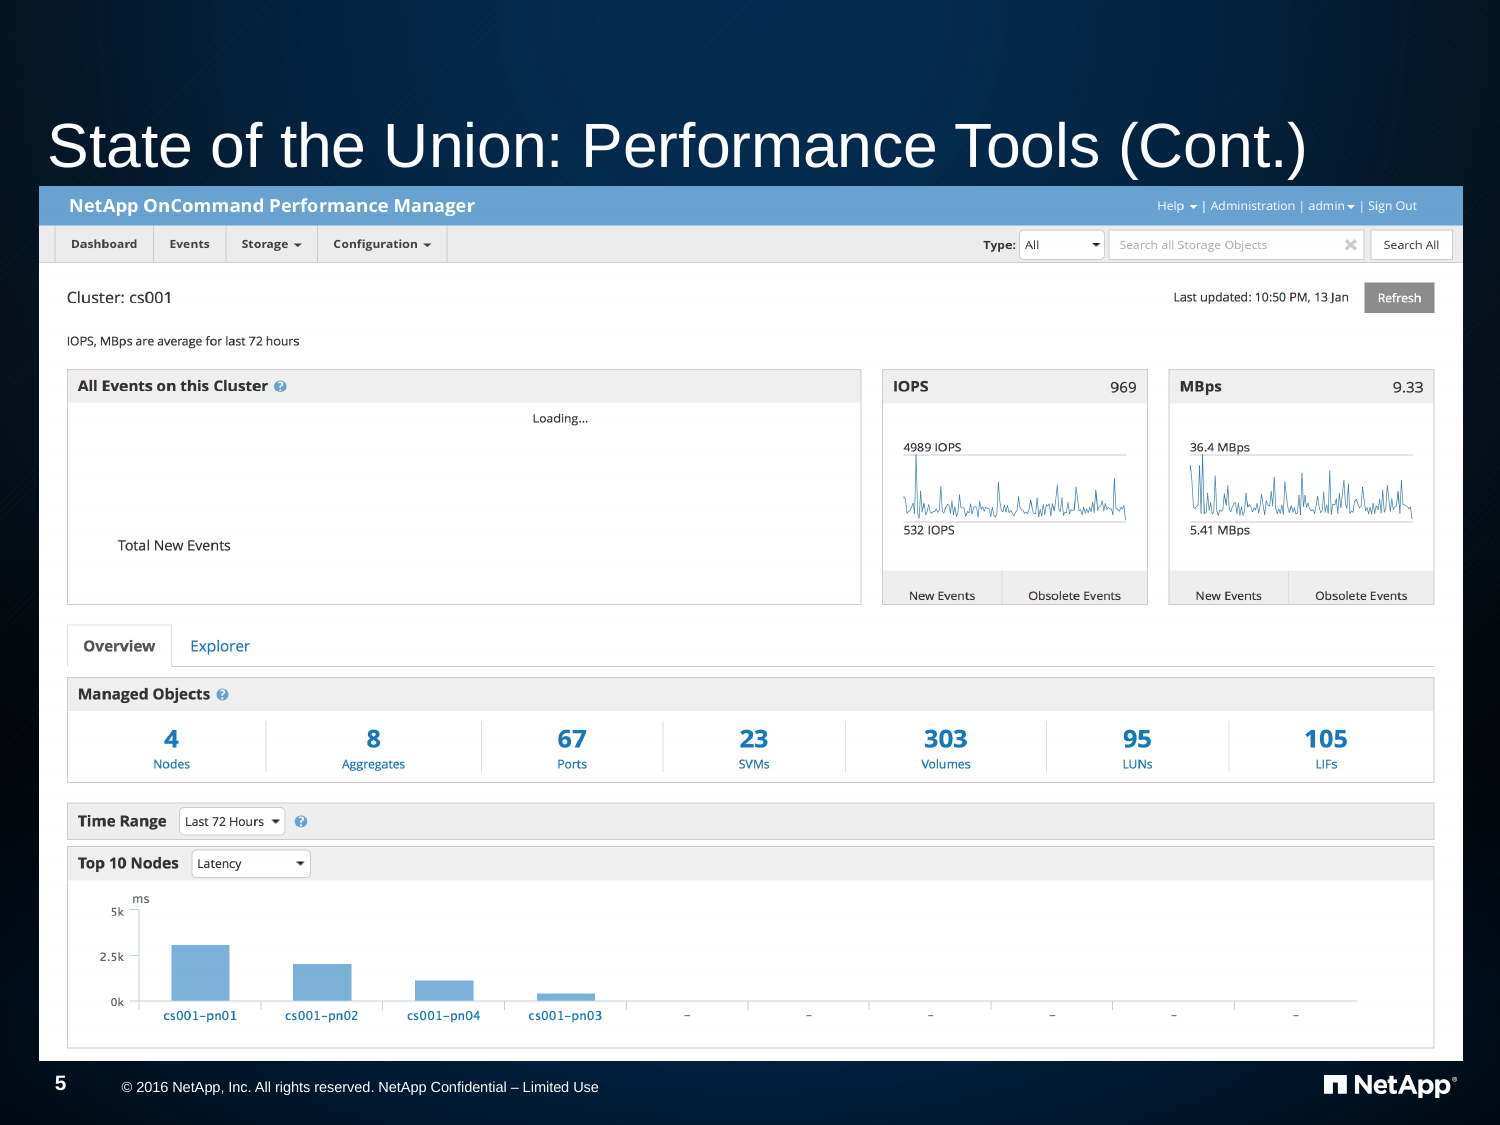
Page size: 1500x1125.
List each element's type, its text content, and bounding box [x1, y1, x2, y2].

slide_number 5 [39, 1061, 118, 1103]
footer © 2016 NetApp, Inc. All rights reserved. NetApp Confidential – Limited Use [118, 1063, 912, 1103]
picture [0, 0, 1500, 1125]
title State of the Union: Performance Tools (Cont.) [33, 38, 1440, 187]
